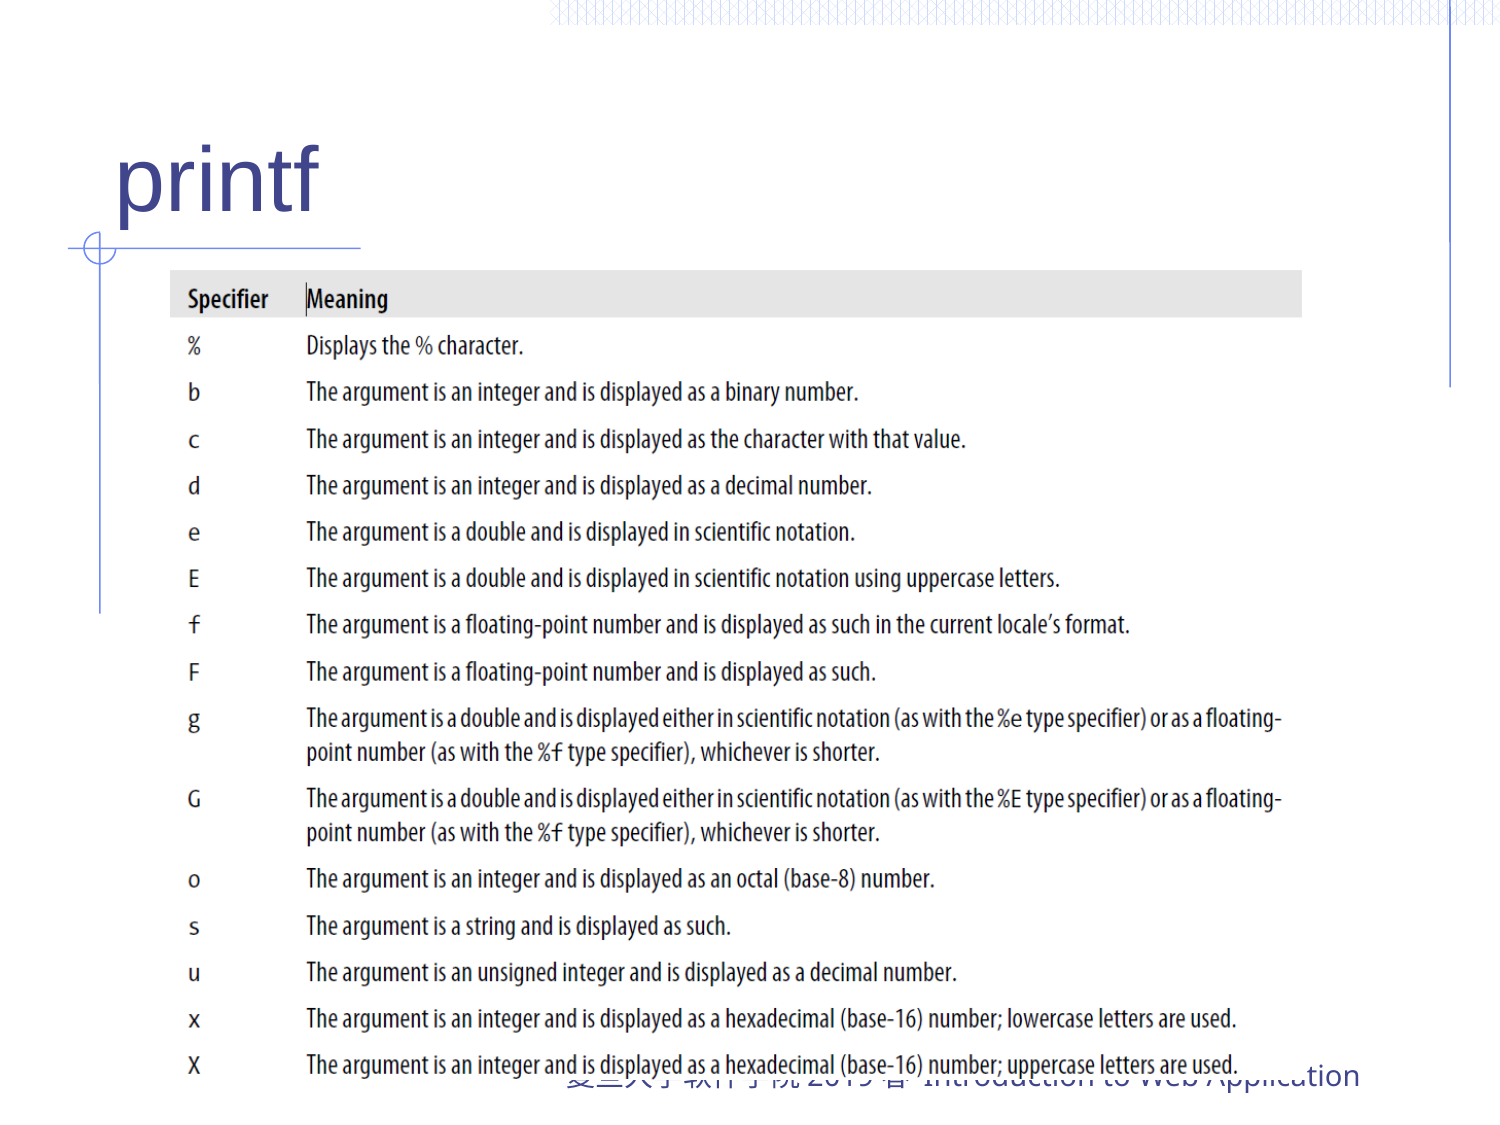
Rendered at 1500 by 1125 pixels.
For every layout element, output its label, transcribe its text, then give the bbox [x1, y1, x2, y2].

title printf [99, 50, 1375, 238]
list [170, 266, 1305, 1080]
